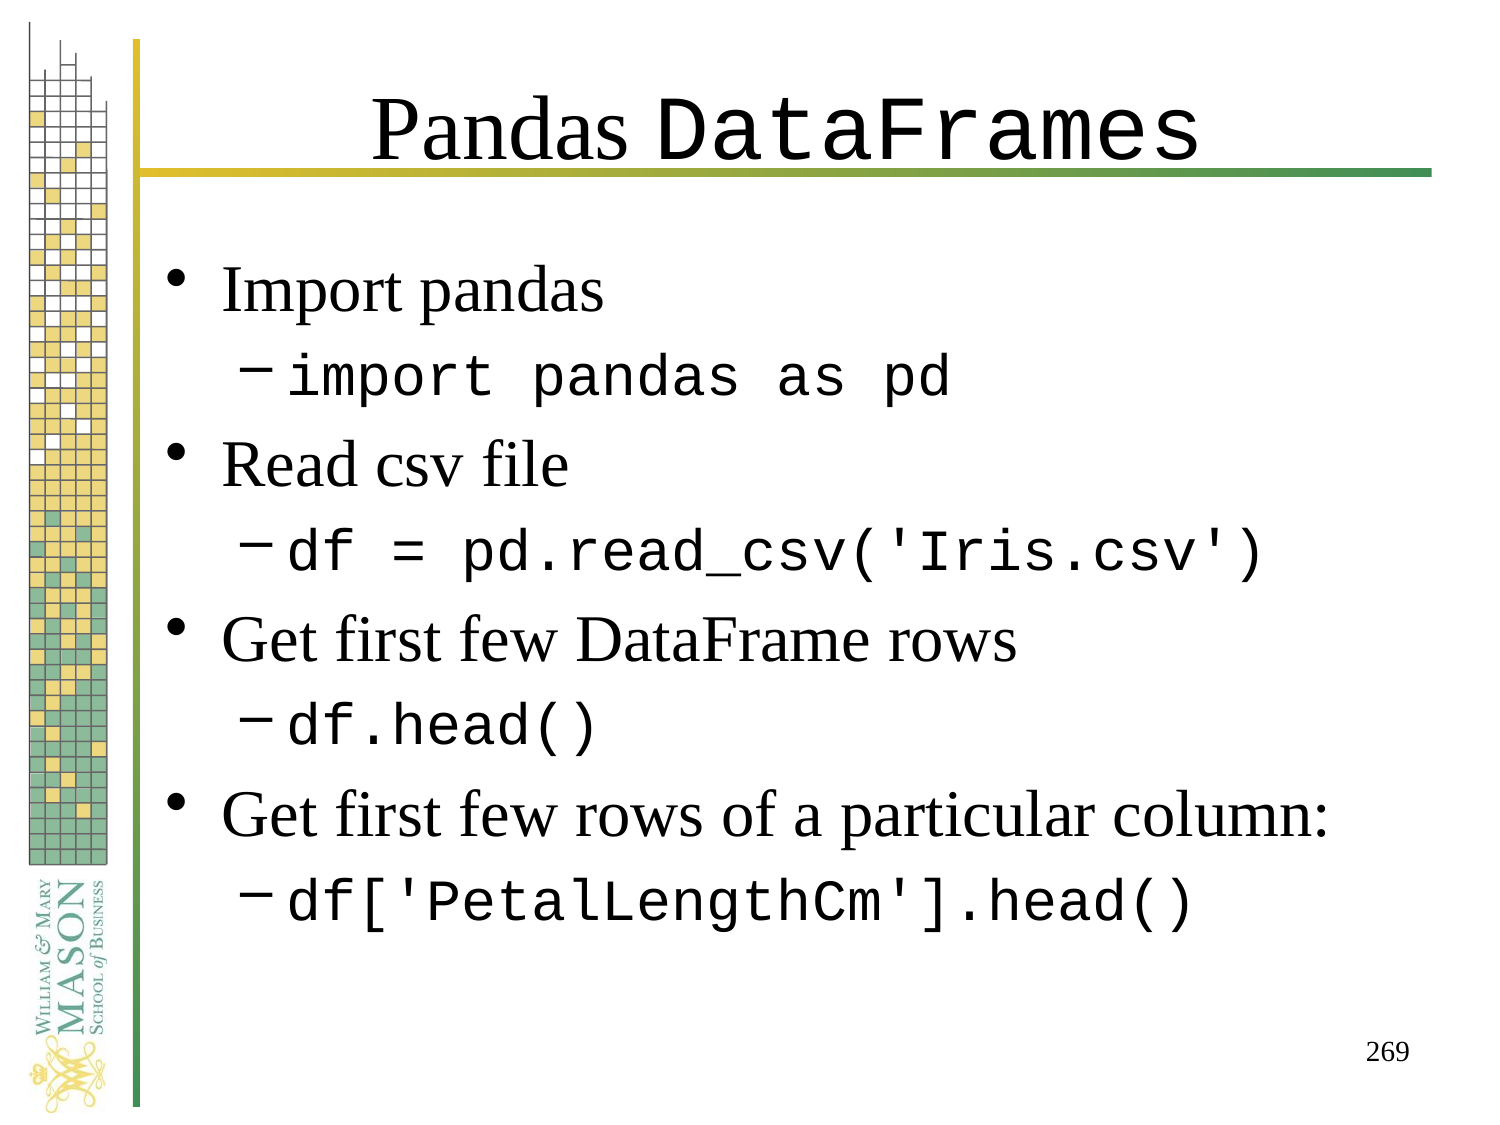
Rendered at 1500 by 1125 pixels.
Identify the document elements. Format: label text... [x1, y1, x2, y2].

table_cell Greater than [29, 879, 107, 1113]
slide_number 269 [1048, 1024, 1426, 1103]
list Import pandas import pandas as pd Read csv file df = pd.read_csv('Iris.csv') Get first few DataFrame rows df.head() Get first few rows of a particular column: df['PetalLengthCm'].head() [150, 237, 1500, 1005]
title Pandas DataFrames [150, 45, 1425, 200]
